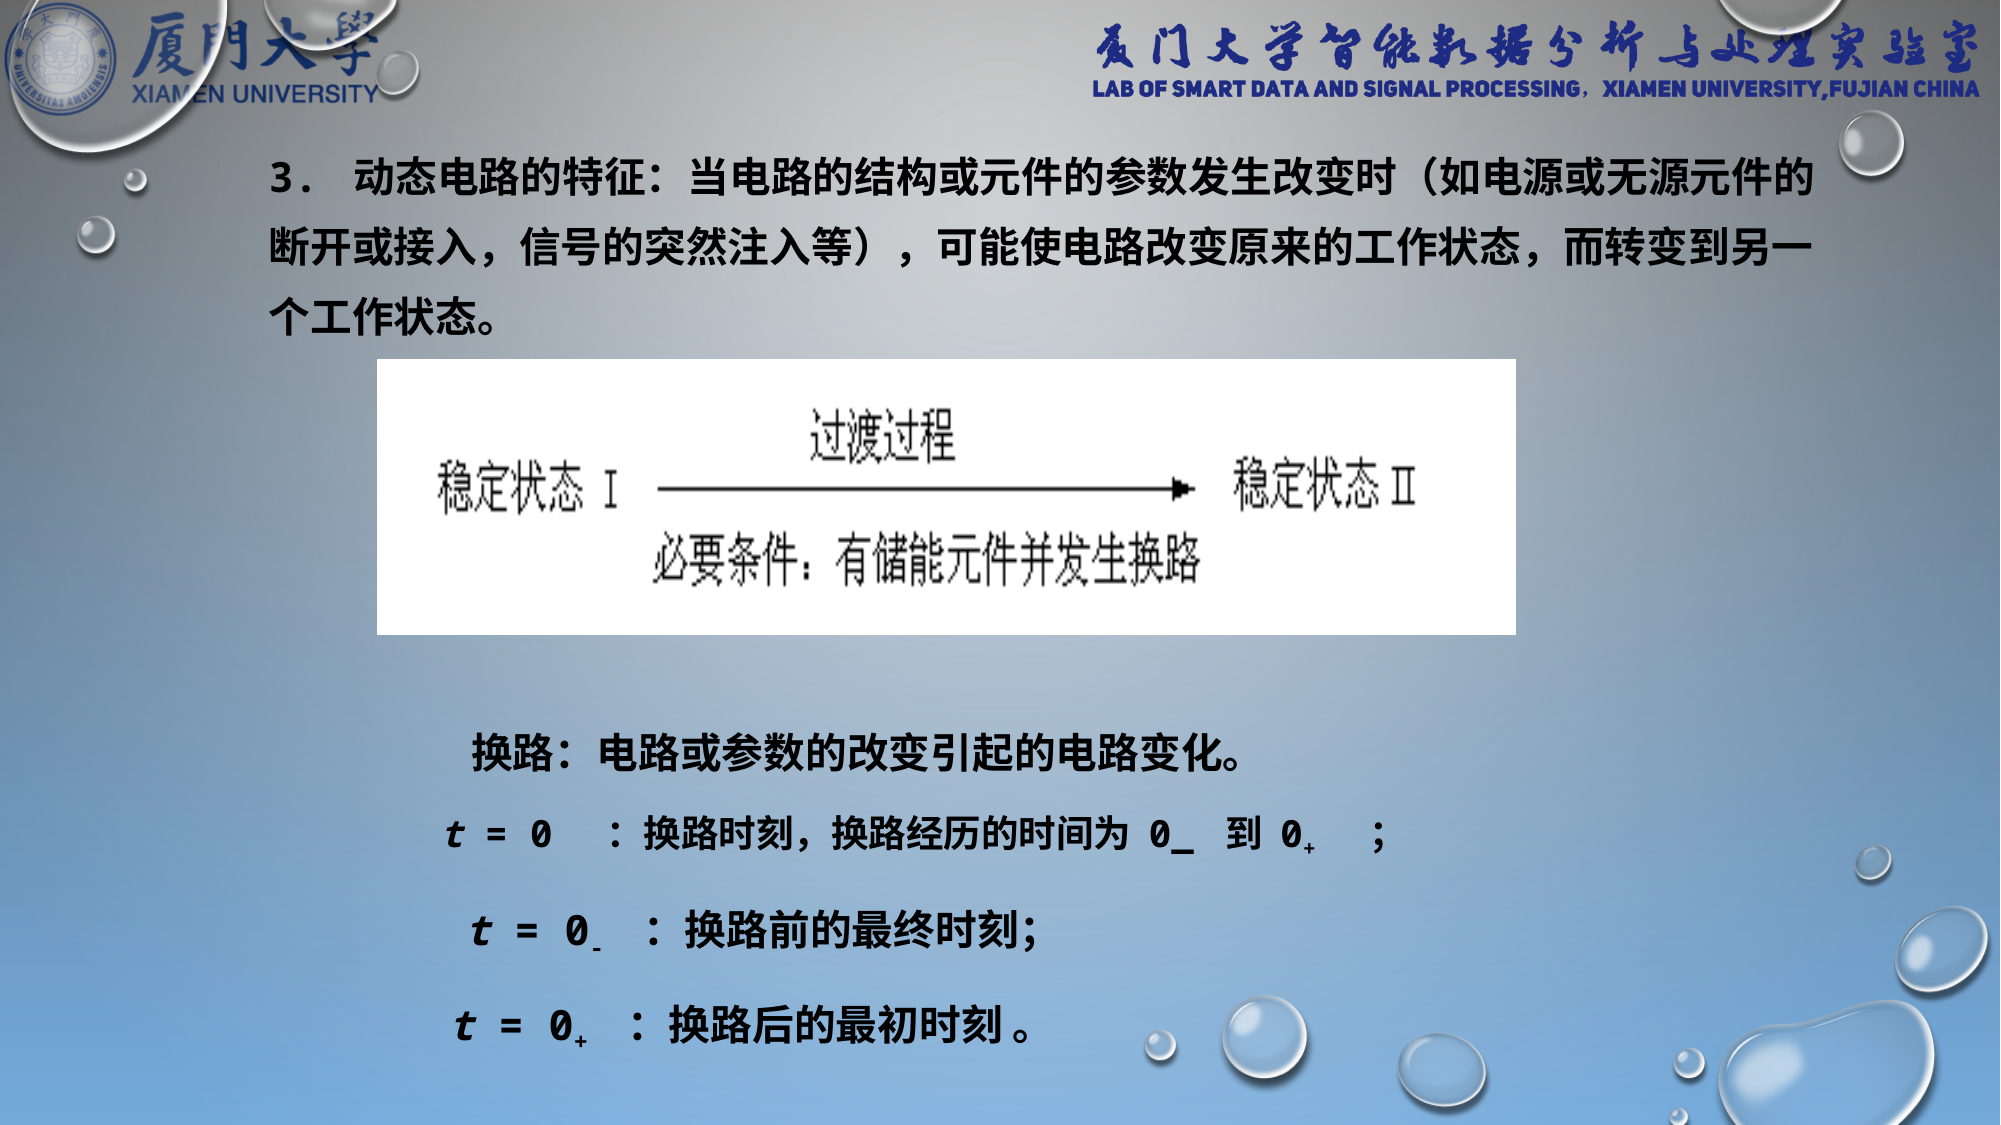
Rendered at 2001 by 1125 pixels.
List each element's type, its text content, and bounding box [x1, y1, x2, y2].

text_box 换路：电路或参数的改变引起的电路变化。 [456, 719, 1569, 785]
text_box 3. 动态电路的特征：当电路的结构或元件的参数发生改变时（如电源或无源元件的断开或接入，信号的突然注入等），可能使电路改变原来的工作状态，而转变到另一个工作状态。 [253, 123, 1838, 349]
text_box t = 0+ ：换路后的最初时刻 。 [423, 991, 1249, 1063]
picture [0, 0, 2000, 1125]
text_box t = 0- ：换路前的最终时刻； [449, 896, 1213, 969]
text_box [377, 359, 1516, 636]
text_box t = 0 ：换路时刻，换路经历的时间为 0_ 到 0+ ； [405, 802, 1745, 869]
